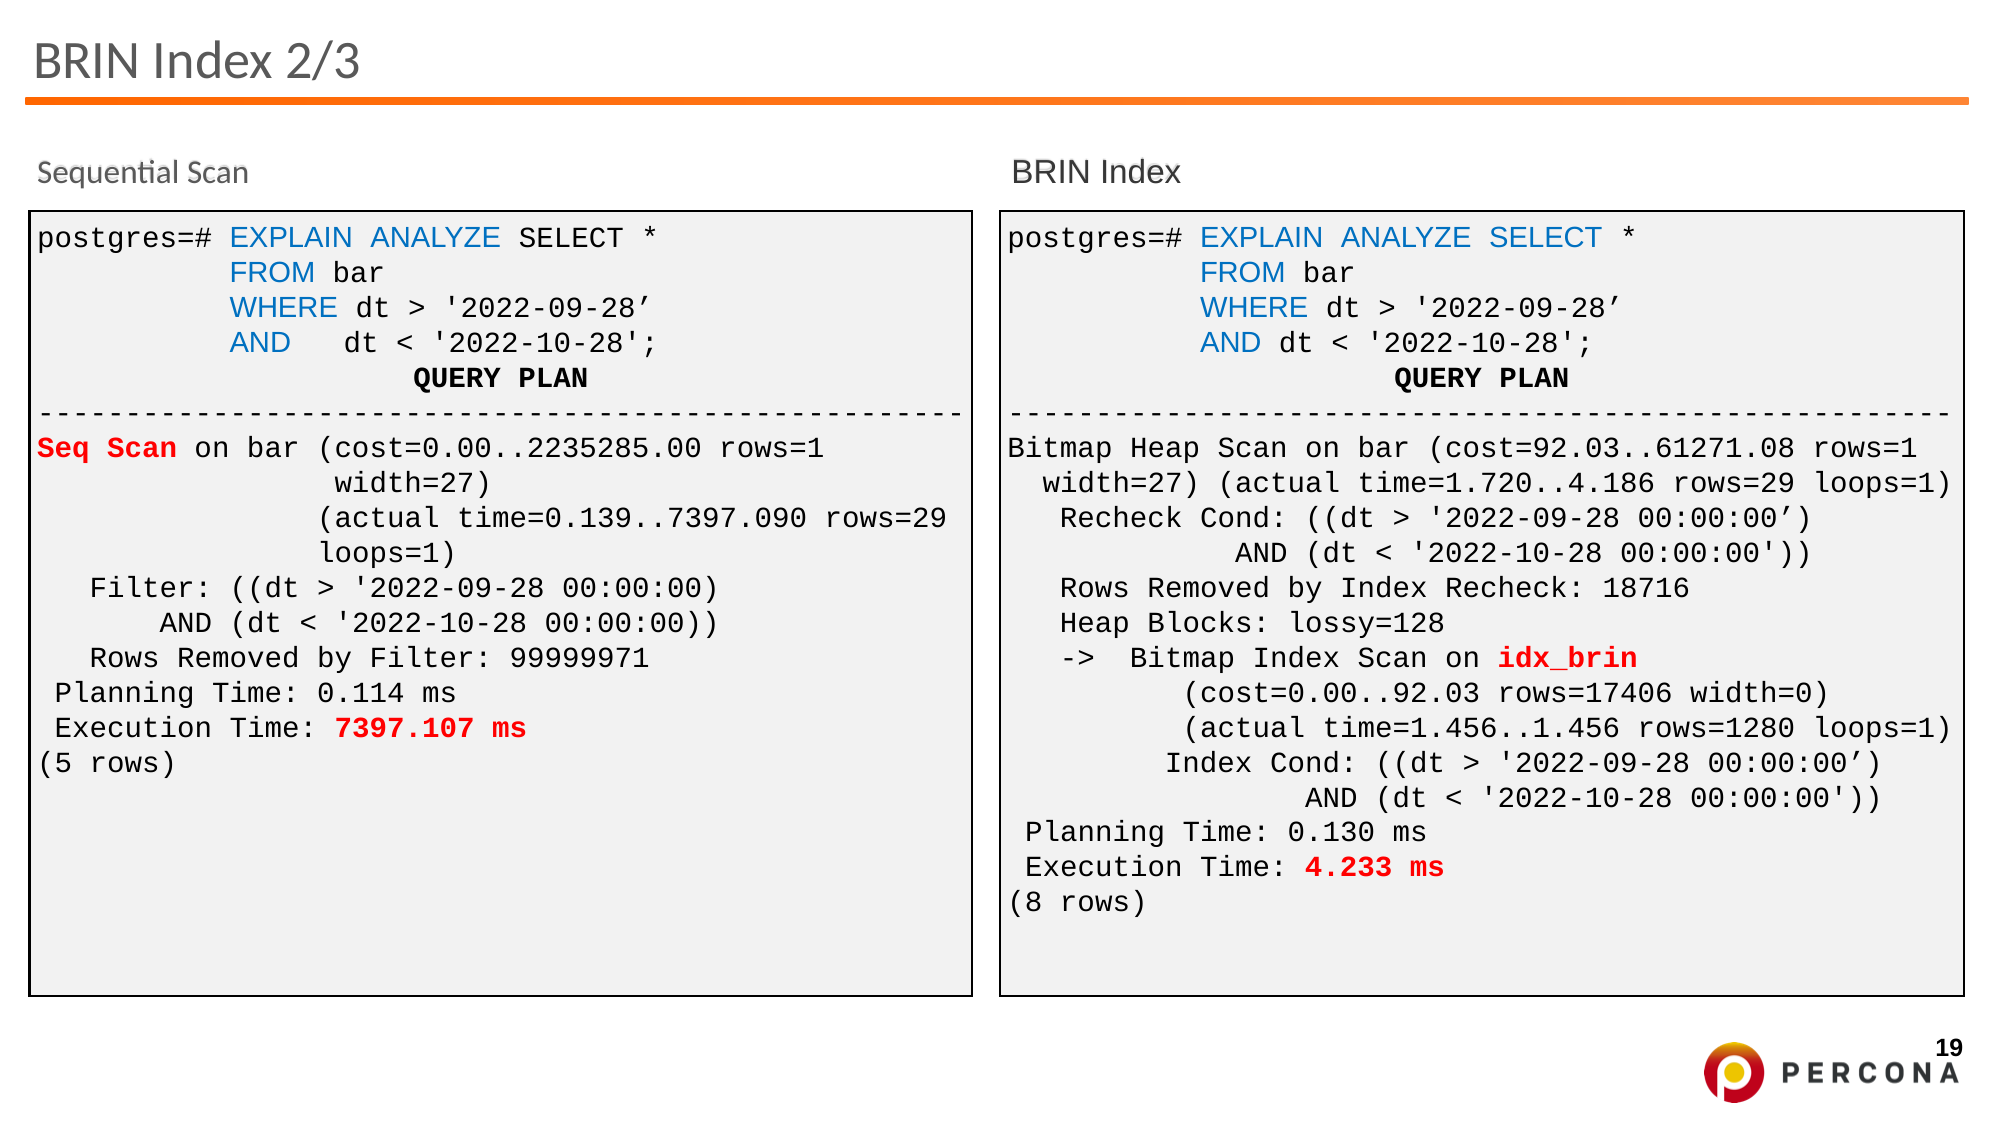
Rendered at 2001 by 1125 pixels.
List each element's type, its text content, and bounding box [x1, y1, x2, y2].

slide_number 19 [1927, 1028, 1972, 1066]
title BRIN Index 2/3 [25, 2, 1975, 121]
list Sequential Scan [29, 147, 973, 210]
text_box BRIN Index [1003, 147, 1947, 211]
text_box postgres=# EXPLAIN ANALYZE SELECT * FROM bar WHERE dt > '2022-09-28’ AND dt < '2022-10-28'; QUERY PLAN ------------------------------------------------------Bitmap Heap Scan on bar (cost=92.03..61271.08 rows=1 width=27) (actual time=1.720..4.186 rows=29 loops=1) Recheck Cond: ((dt > '2022-09-28 00:00:00’) AND (dt < '2022-10-28 00:00:00')) Rows Removed by Index Recheck: 18716 Heap Blocks: lossy=128 -> Bitmap Index Scan on idx_brin (cost=0.00..92.03 rows=17406 width=0) (actual time=1.456..1.456 rows=1280 loops=1) Index Cond: ((dt > '2022-09-28 00:00:00’) AND (dt < '2022-10-28 00:00:00')) Planning Time: 0.130 ms Execution Time: 4.233 ms (8 rows) [999, 210, 1964, 997]
text_box postgres=# EXPLAIN ANALYZE SELECT * FROM bar WHERE dt > '2022-09-28’ AND dt < '2022-10-28'; QUERY PLAN ----------------------------------------------------- Seq Scan on bar (cost=0.00..2235285.00 rows=1 width=27) (actual time=0.139..7397.090 rows=29 loops=1) Filter: ((dt > '2022-09-28 00:00:00) AND (dt < '2022-10-28 00:00:00)) Rows Removed by Filter: 99999971 Planning Time: 0.114 ms Execution Time: 7397.107 ms (5 rows) [29, 210, 973, 997]
picture [1704, 1042, 1959, 1103]
